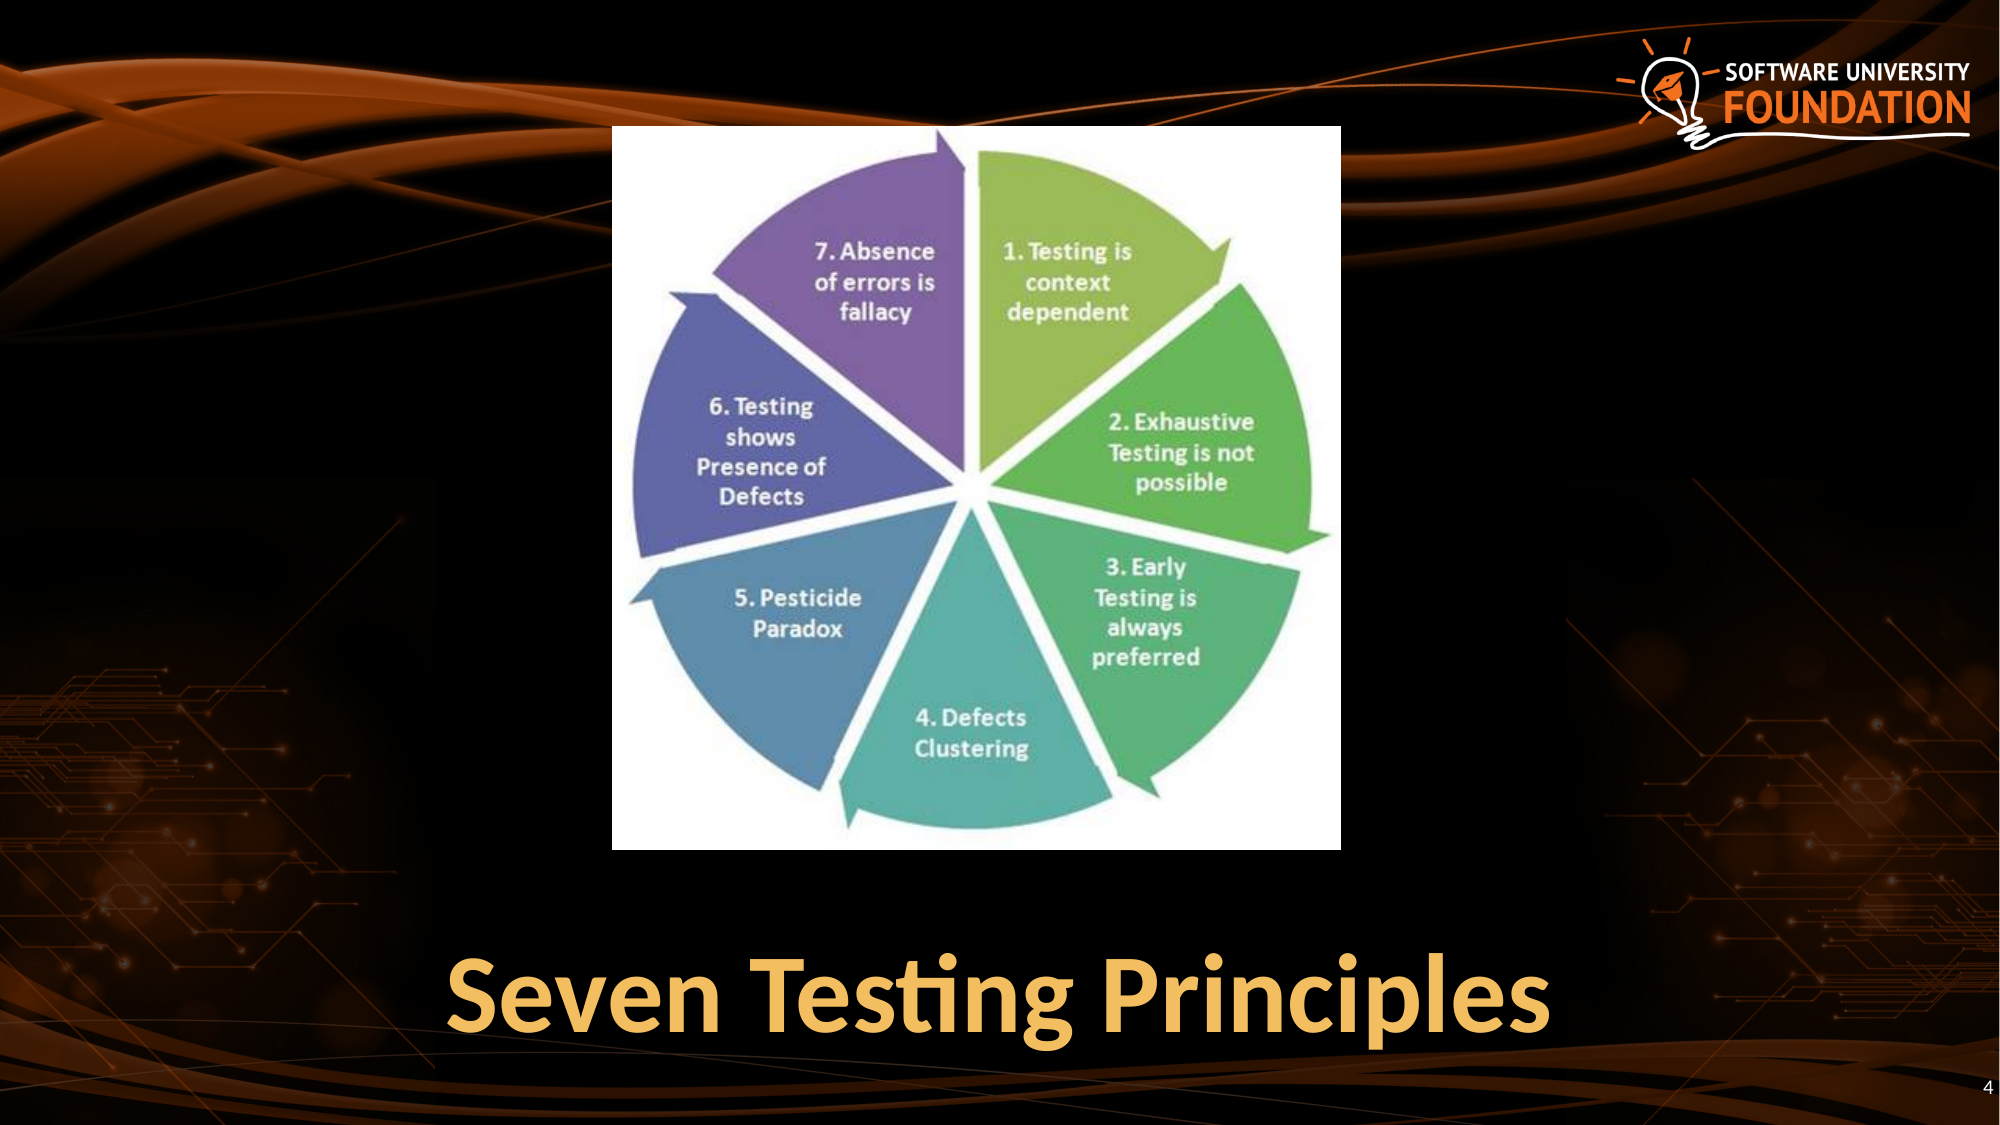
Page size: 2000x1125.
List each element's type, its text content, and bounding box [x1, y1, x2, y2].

title Seven Testing Principles [266, 927, 1733, 1063]
picture [0, 0, 2000, 1125]
slide_number 4 [1929, 1070, 2000, 1103]
